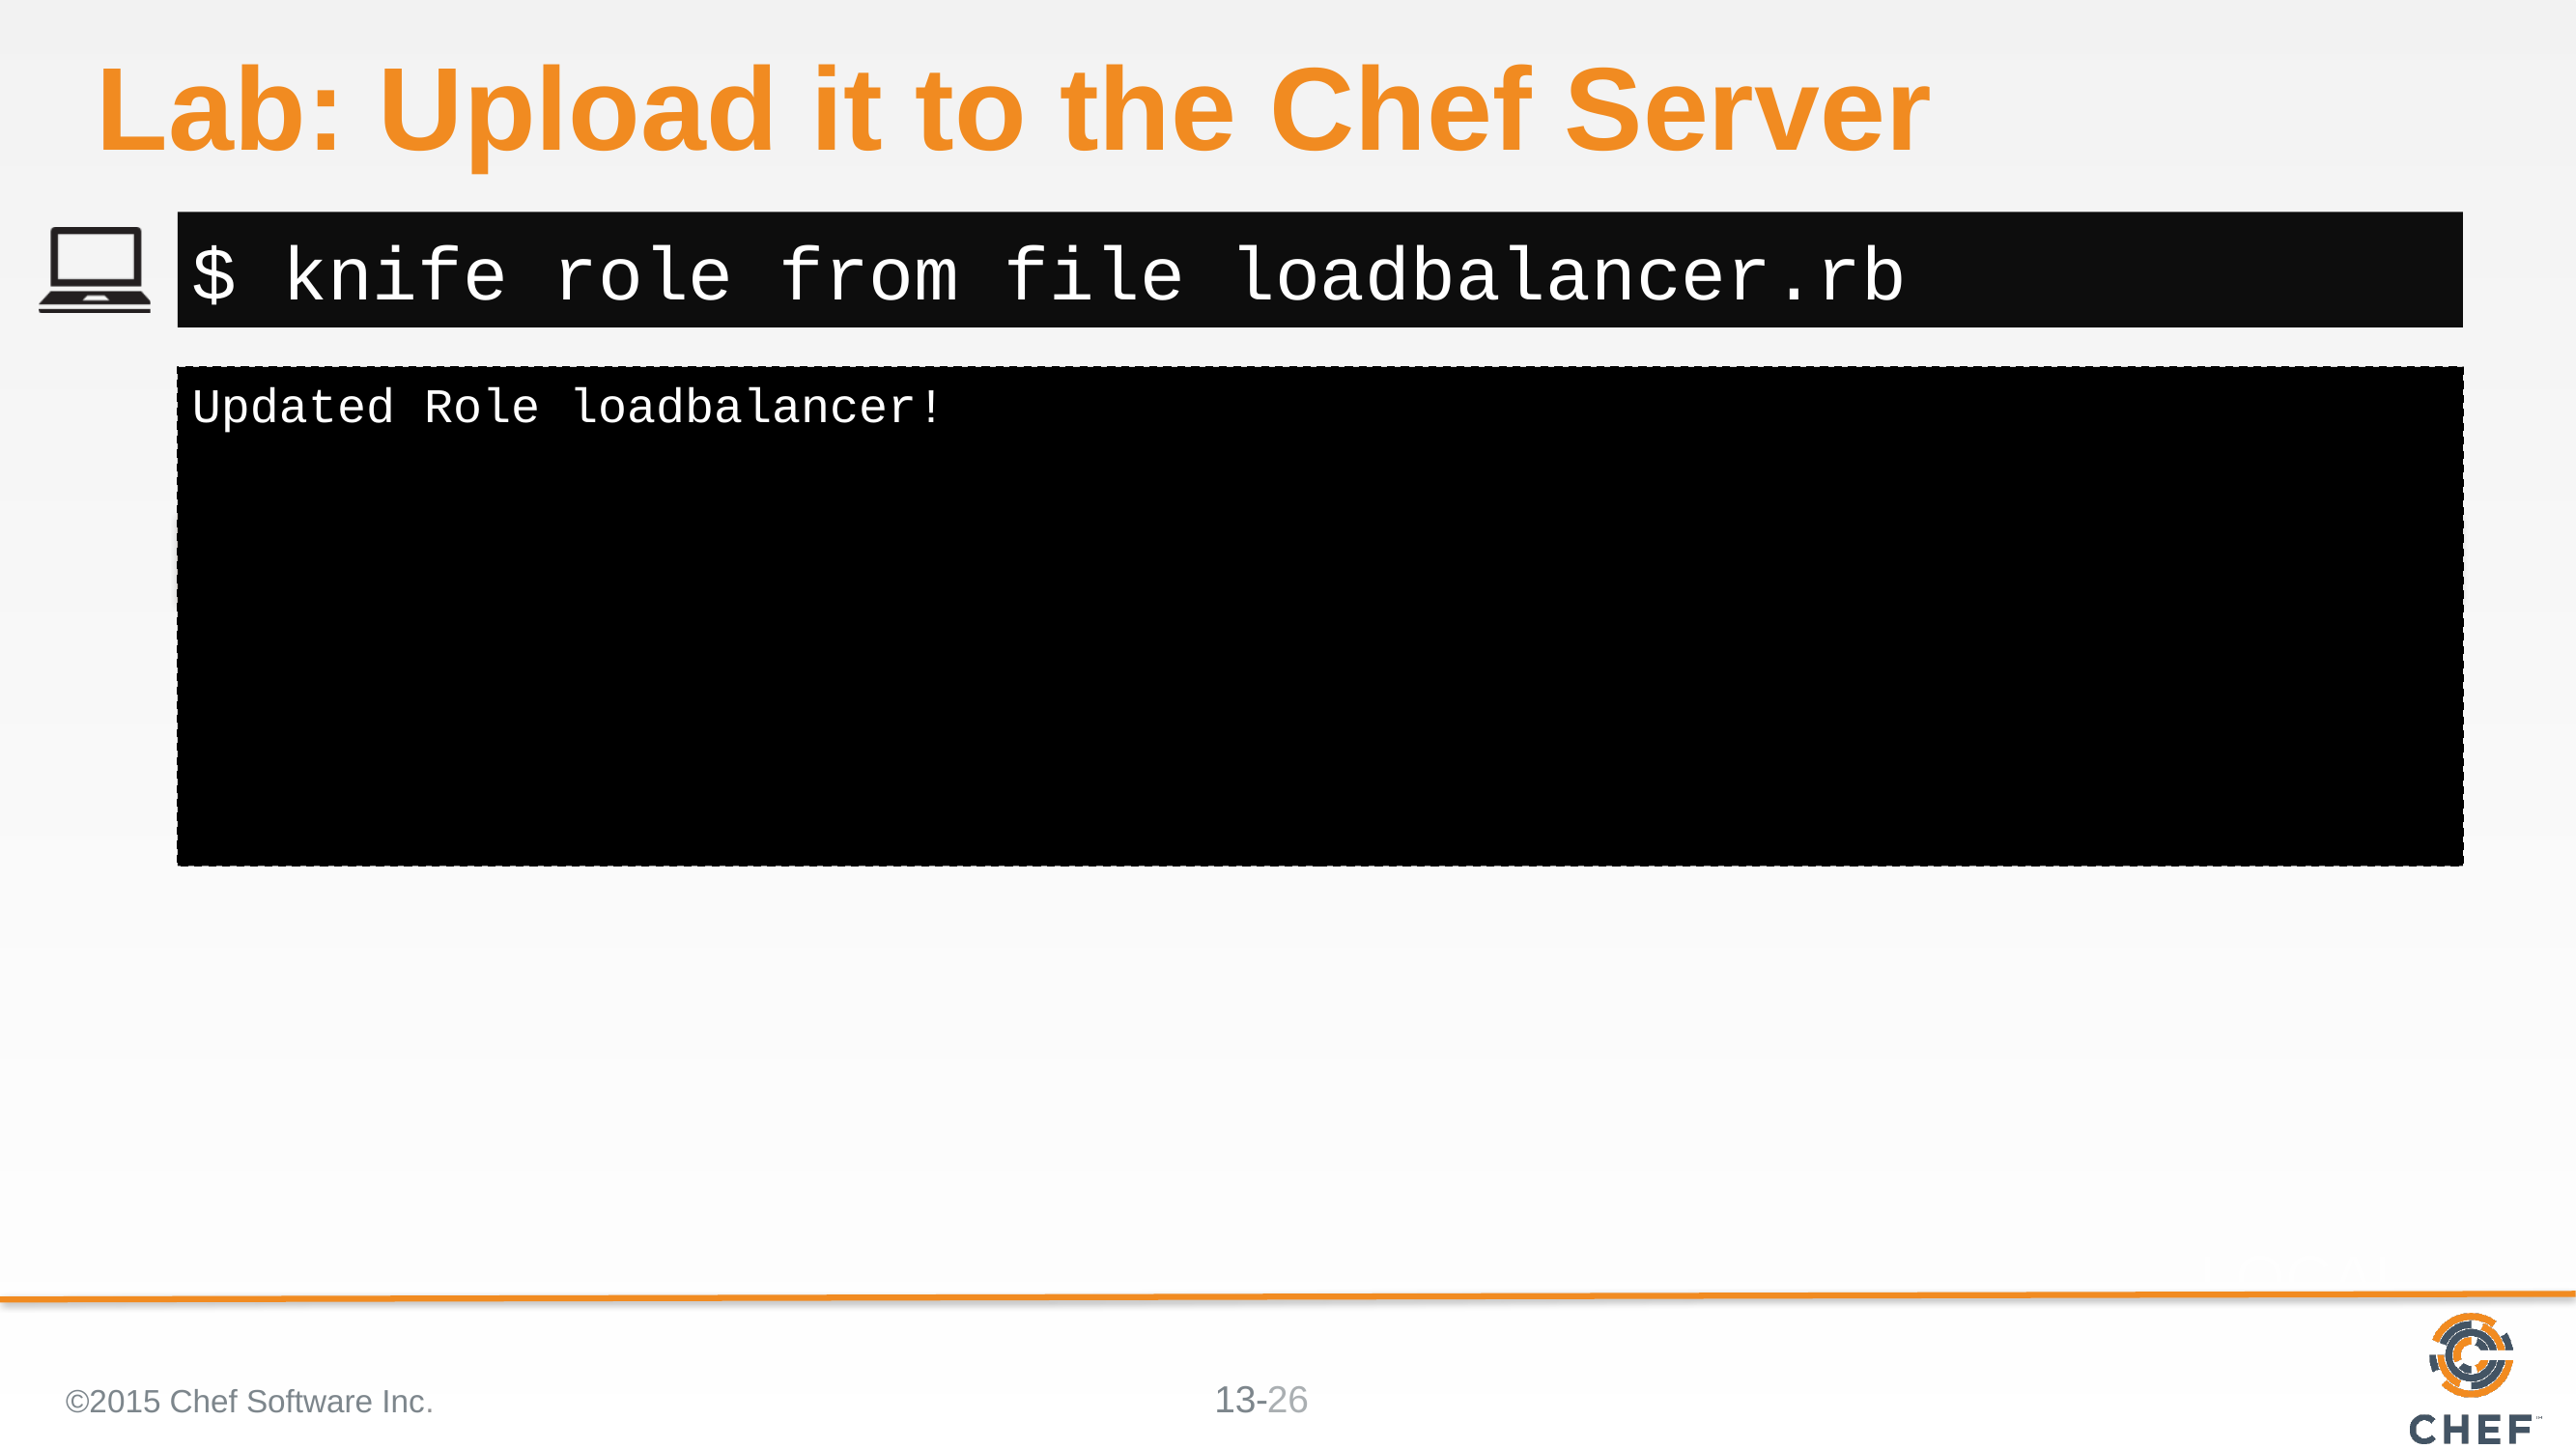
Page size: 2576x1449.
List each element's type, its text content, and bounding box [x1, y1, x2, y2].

picture [2399, 1297, 2550, 1449]
footer ©2015 Chef Software Inc. [51, 1359, 952, 1440]
slide_number 26 [998, 1359, 1578, 1437]
title Lab: Upload it to the Chef Server [96, 48, 2463, 180]
list Updated Role loadbalancer! [177, 366, 2464, 867]
list $ knife role from file loadbalancer.rb [177, 212, 2463, 327]
